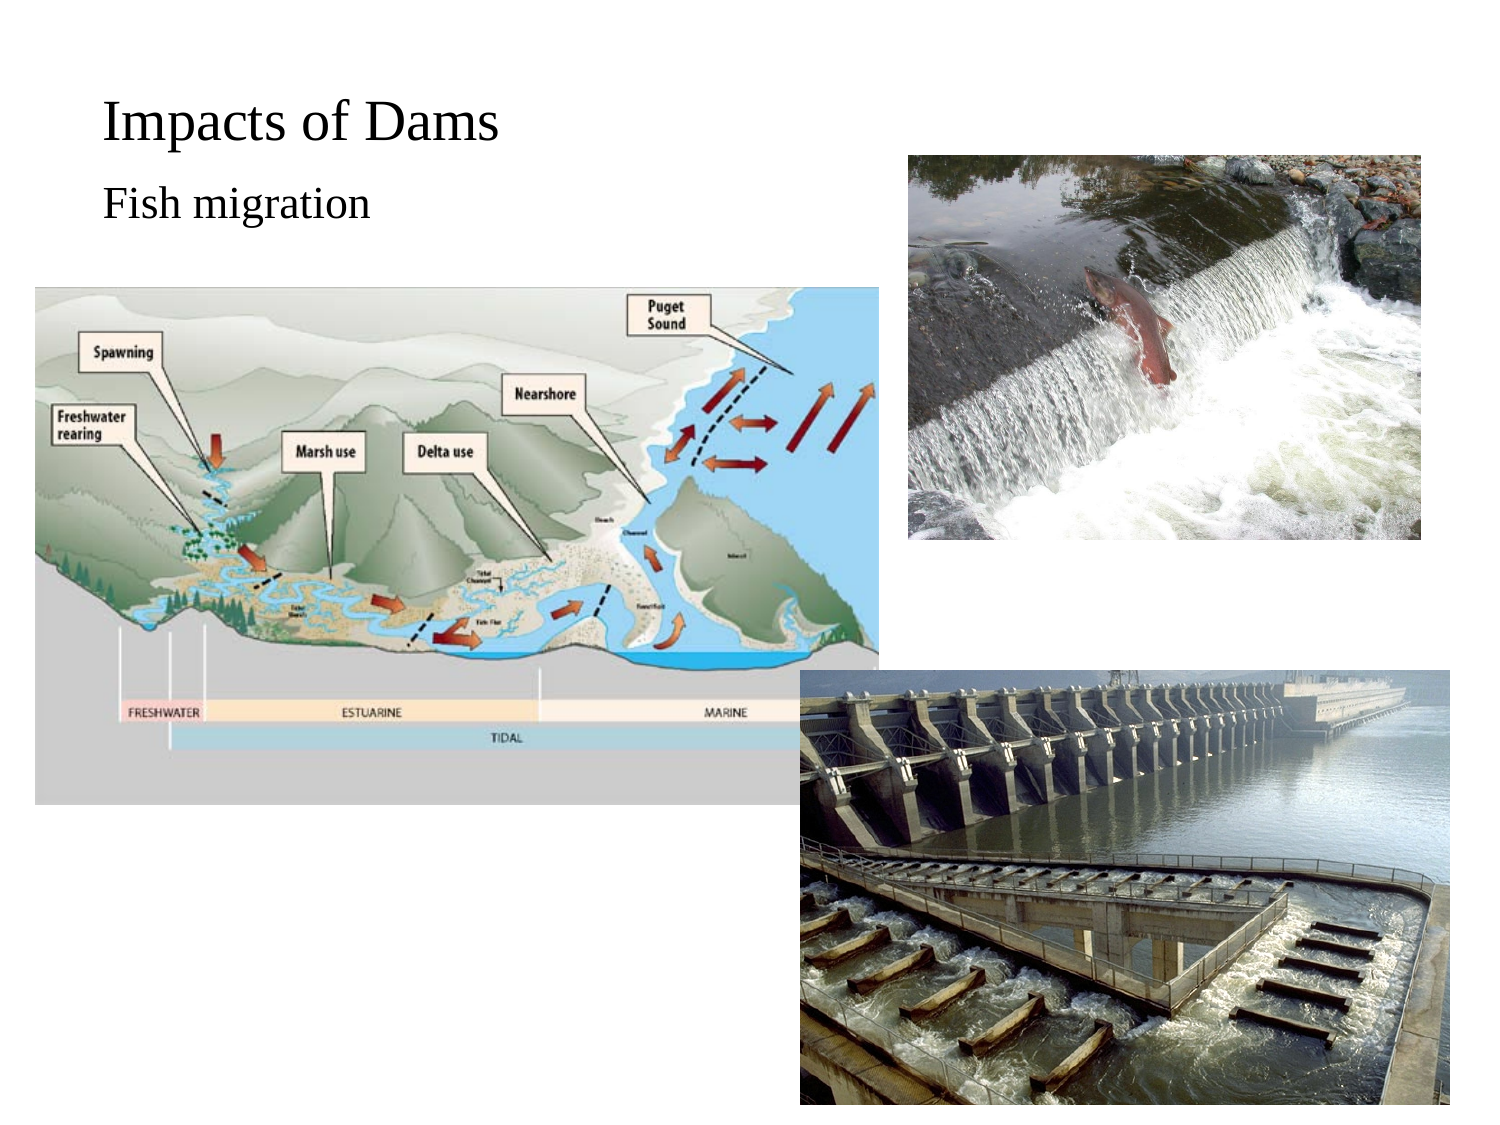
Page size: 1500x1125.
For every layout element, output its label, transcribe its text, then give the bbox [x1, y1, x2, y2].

picture [35, 287, 1451, 1105]
picture [907, 155, 1421, 540]
text_box Impacts of Dams Fish migration [87, 74, 1263, 235]
